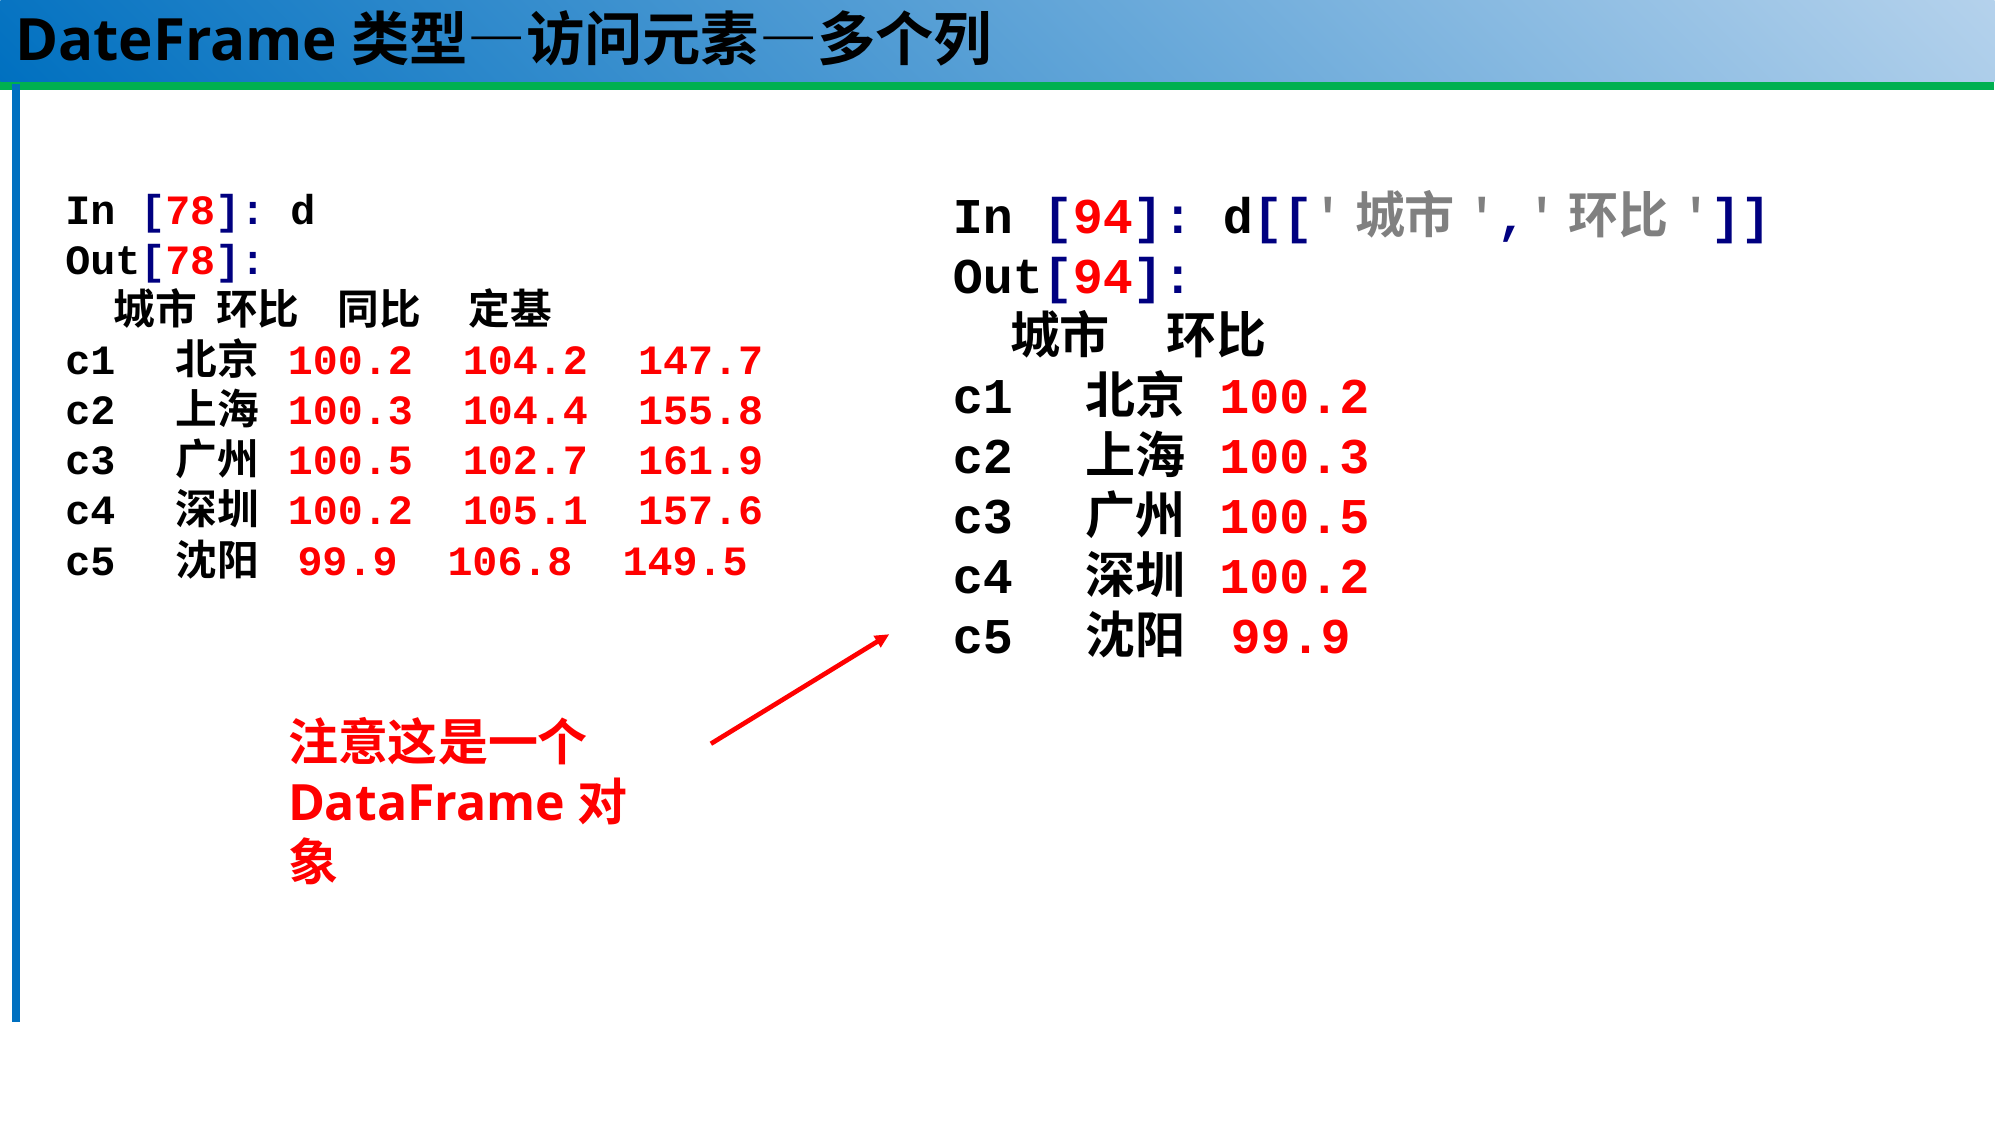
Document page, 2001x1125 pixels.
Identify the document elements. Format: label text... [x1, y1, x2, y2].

title DateFrame类型—访问元素—多个列 [0, 0, 1995, 82]
text_box In [94]: d[['城市','环比']] Out[94]: 城市 环比 c1 北京 100.2 c2 上海 100.3 c3 广州 100.5 c4 深圳 100.2 c5 沈阳 99.9 [938, 175, 1828, 671]
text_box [710, 634, 889, 744]
text_box 注意这是一个DataFrame对象 [273, 703, 685, 898]
text_box In [78]: d Out[78]: 城市 环比 同比 定基 c1 北京 100.2 104.2 147.7 c2 上海 100.3 104.4 155.8 c3 广州 100.5 102.7 161.9 c4 深圳 100.2 105.1 157.6 c5 沈阳 99.9 106.8 149.5 [50, 175, 852, 591]
